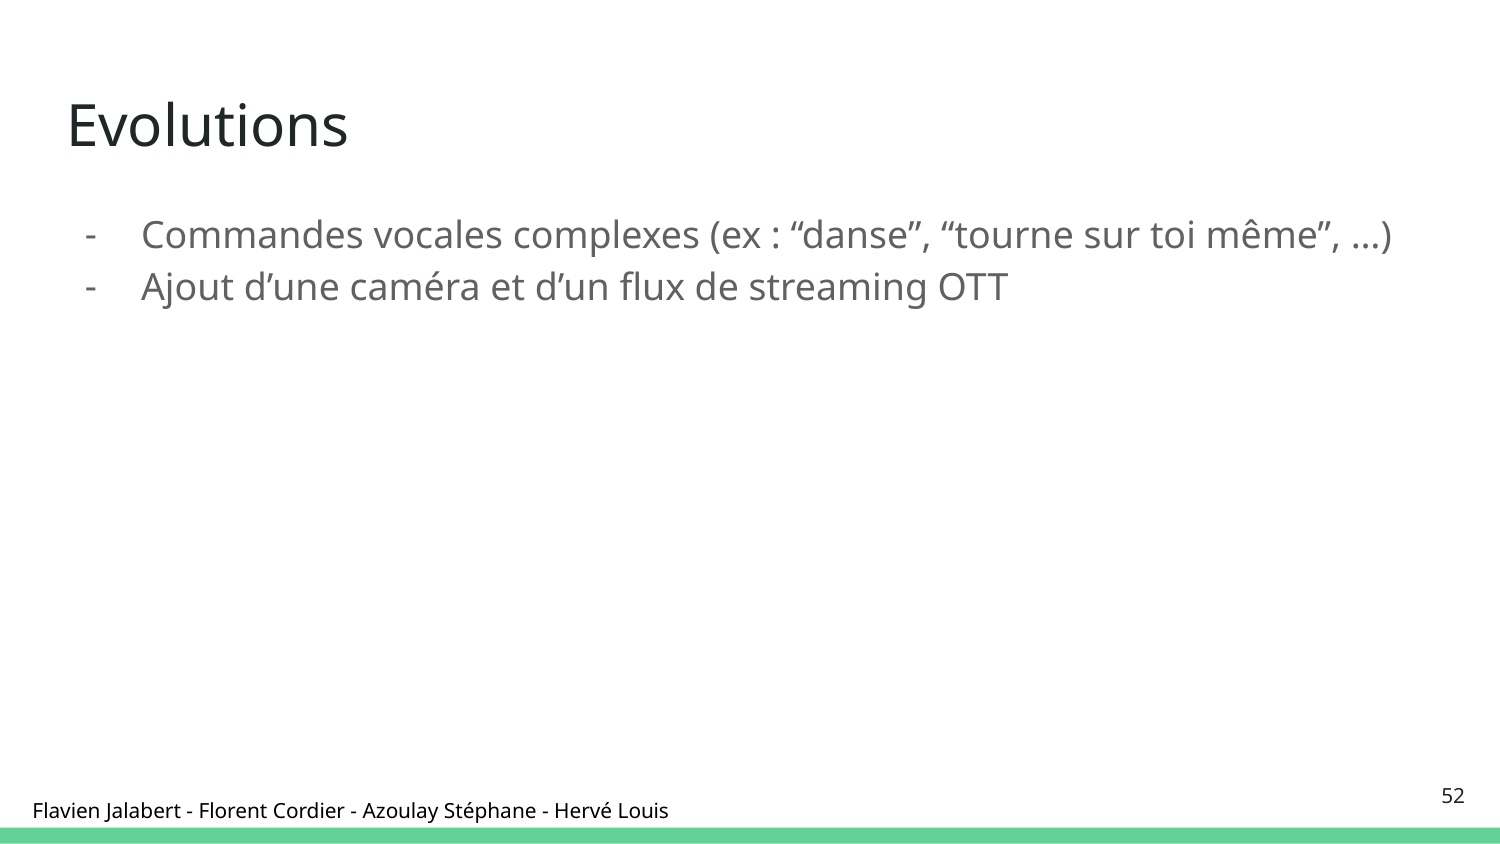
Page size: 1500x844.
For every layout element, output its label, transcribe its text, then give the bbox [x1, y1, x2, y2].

title Evolutions [51, 72, 1449, 167]
slide_number ‹#› [1389, 764, 1480, 830]
list Commandes vocales complexes (ex : “danse”, “tourne sur toi même”, …) Ajout d’une caméra et d’un flux de streaming OTT [51, 189, 1449, 750]
